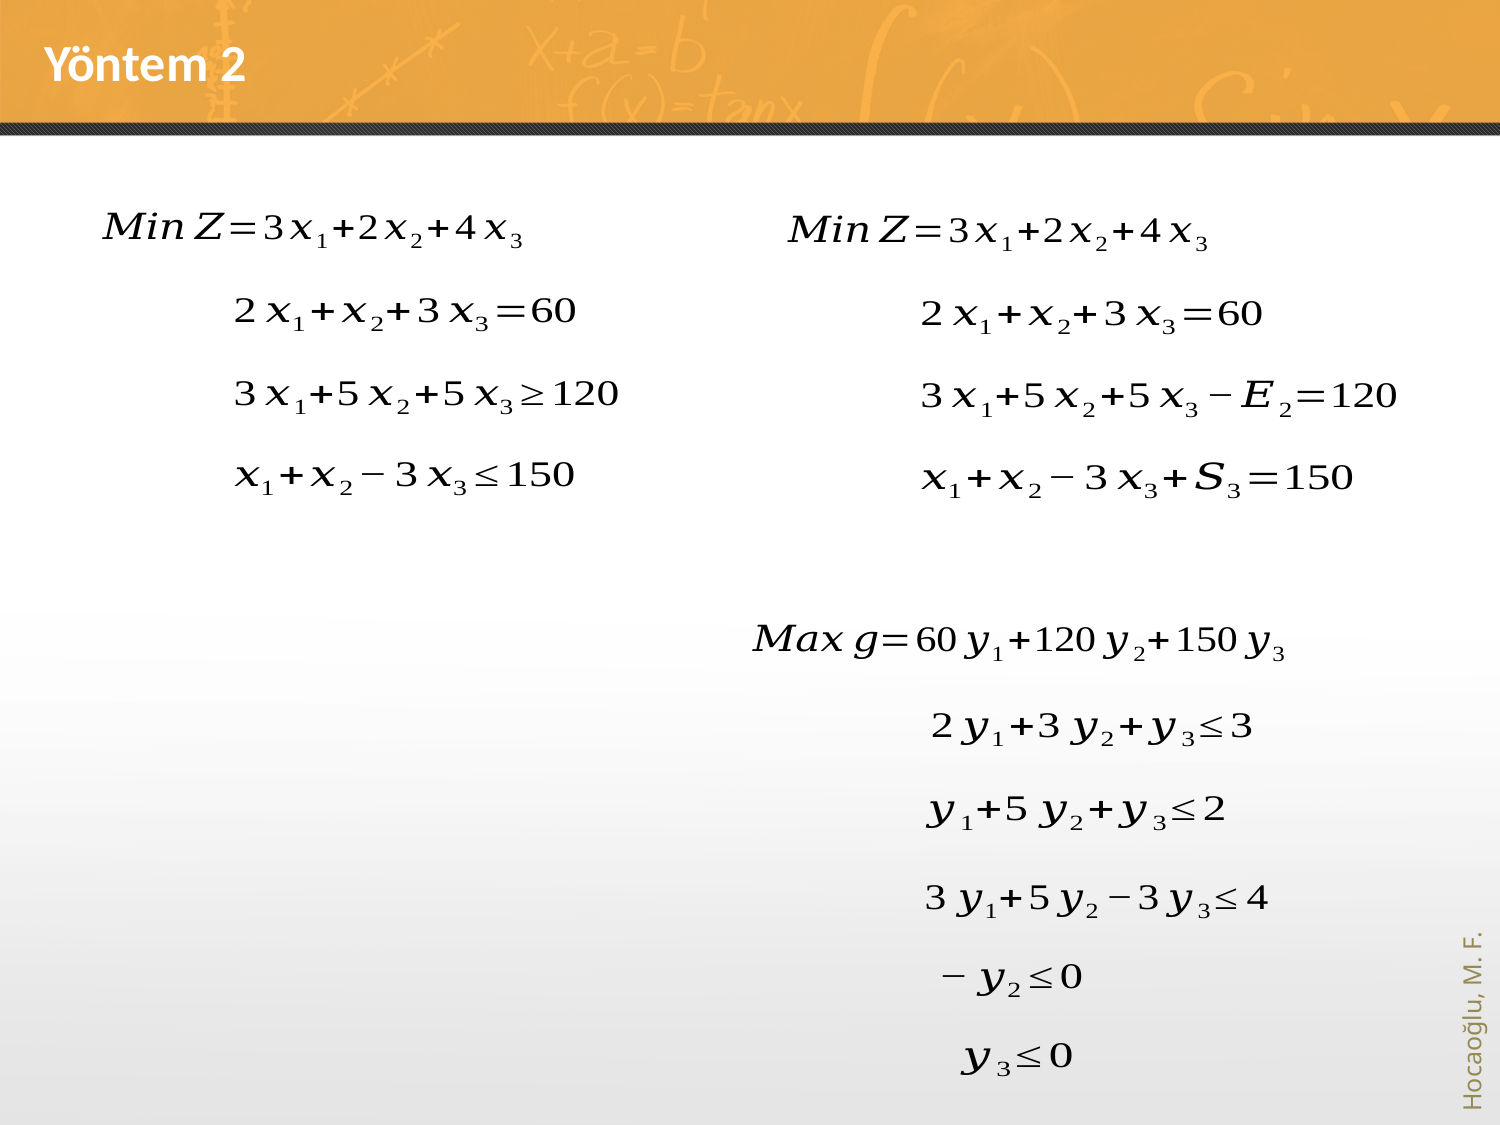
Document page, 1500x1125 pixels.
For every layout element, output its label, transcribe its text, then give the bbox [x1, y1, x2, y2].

picture [0, 0, 1500, 1125]
title Yöntem 2 [29, 0, 1287, 126]
